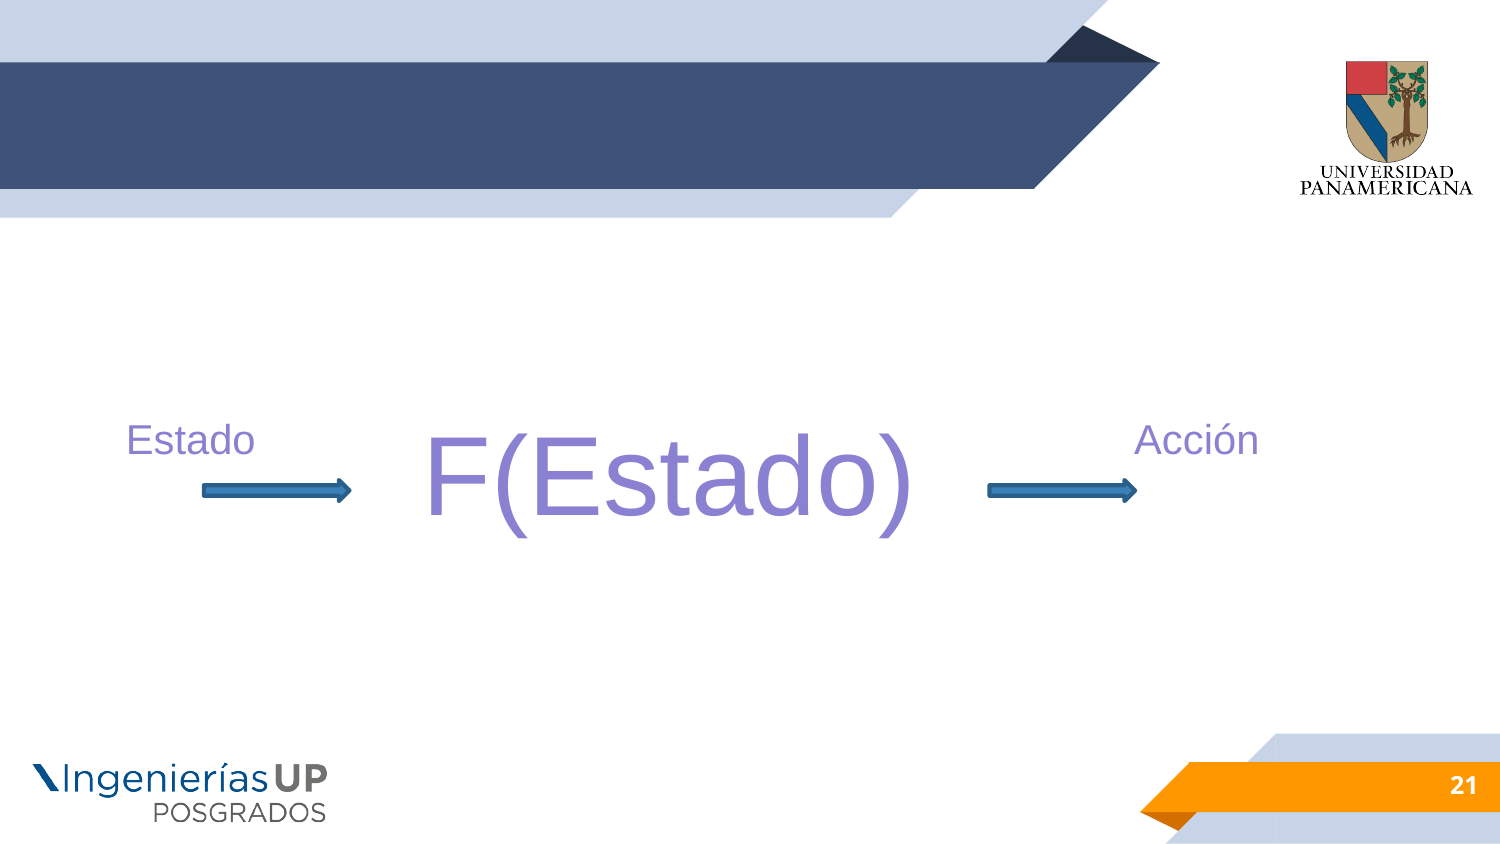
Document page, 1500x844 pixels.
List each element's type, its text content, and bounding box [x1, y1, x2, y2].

slide_number 21 [1249, 760, 1494, 813]
text_box F(Estado) [381, 395, 958, 546]
text_box Estado [110, 405, 271, 471]
text_box Acción [1119, 405, 1275, 471]
text_box [201, 478, 352, 503]
picture [15, 737, 344, 844]
text_box [987, 478, 1138, 503]
picture [1286, 44, 1490, 210]
